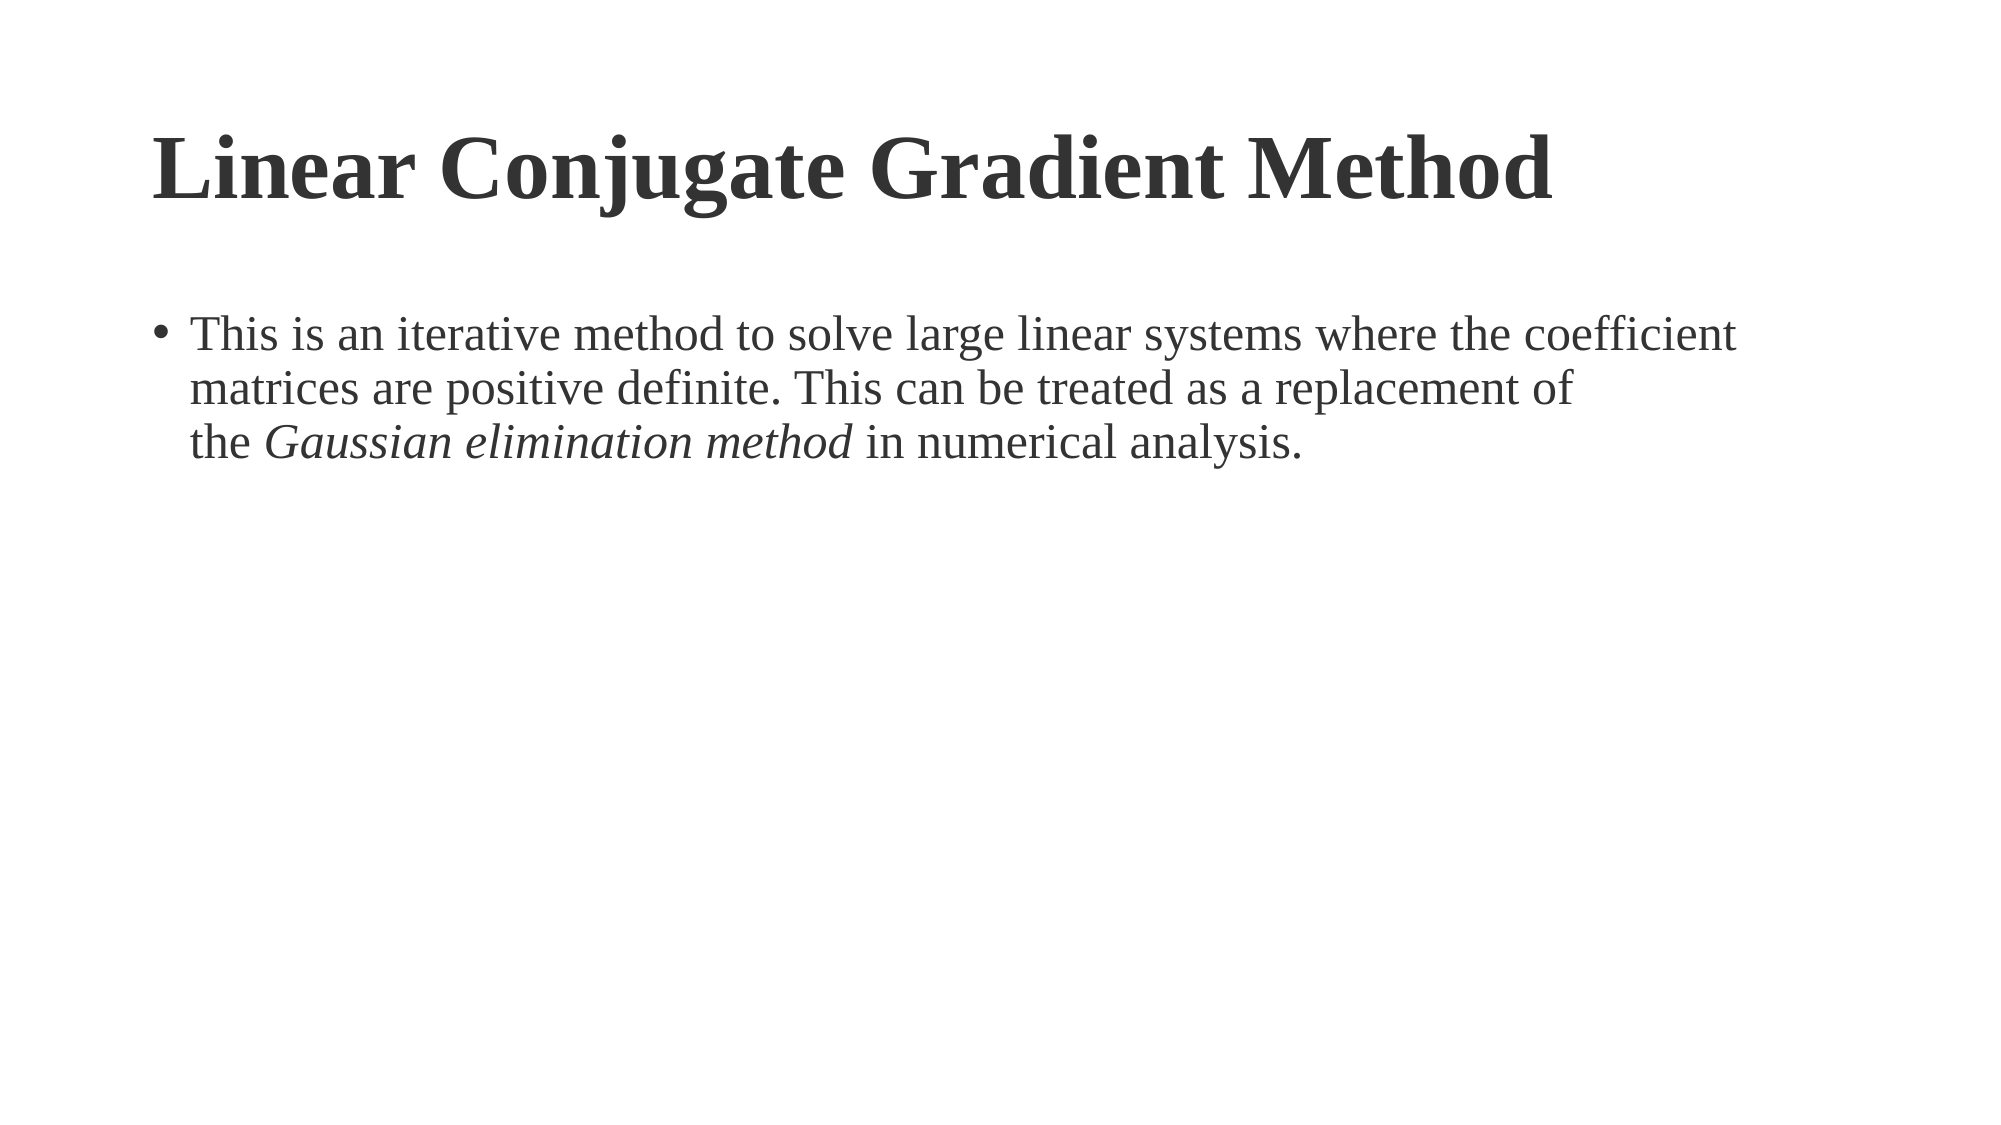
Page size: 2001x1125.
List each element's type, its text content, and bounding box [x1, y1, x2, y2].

list This is an iterative method to solve large linear systems where the coefficient matrices are positive definite. This can be treated as a replacement of the Gaussian elimination method in numerical analysis. [137, 299, 1863, 1014]
title Linear Conjugate Gradient Method [137, 59, 1863, 278]
